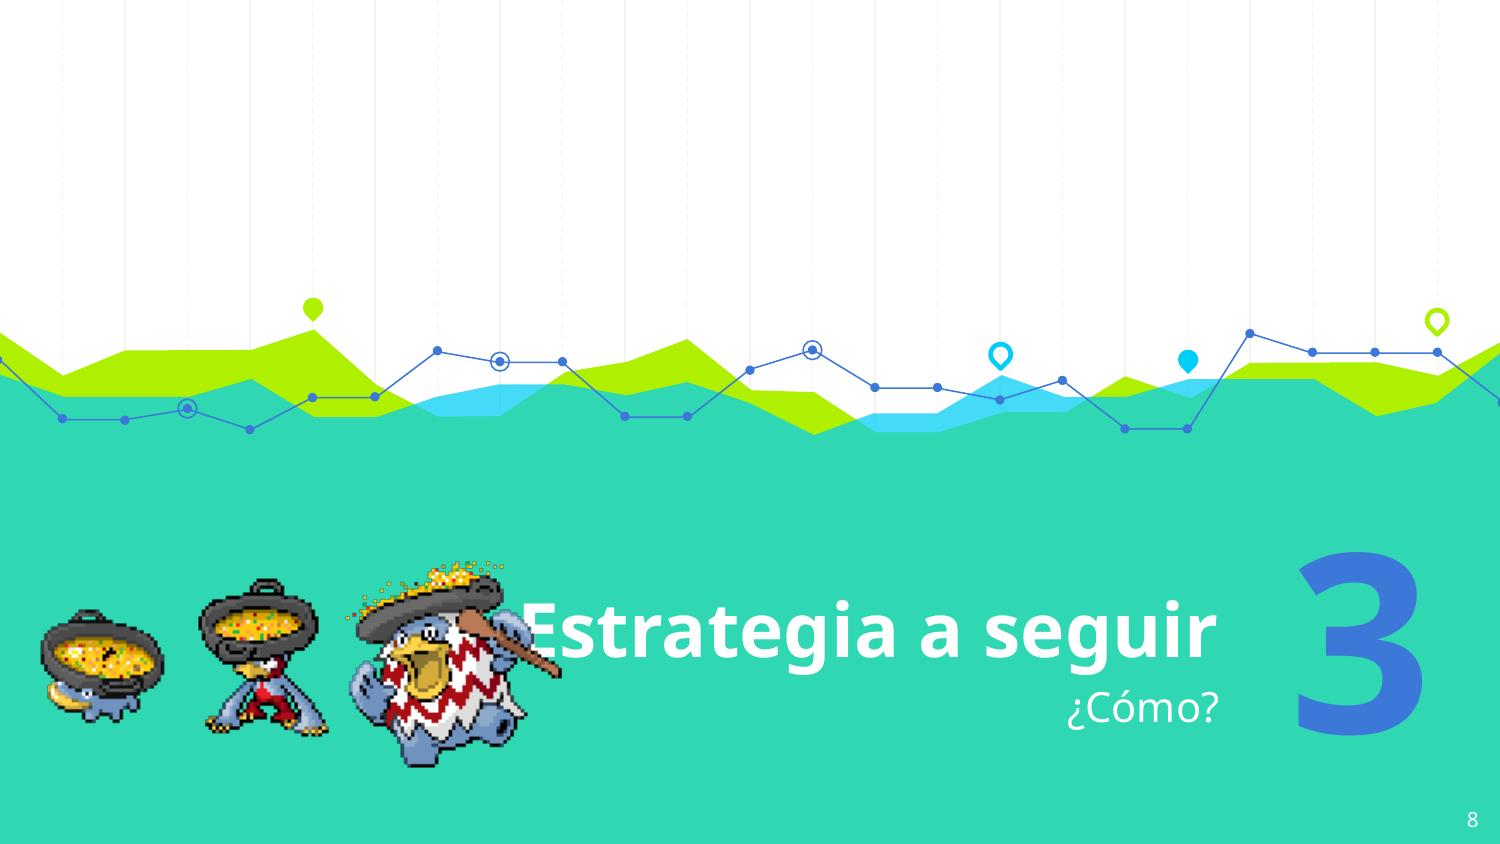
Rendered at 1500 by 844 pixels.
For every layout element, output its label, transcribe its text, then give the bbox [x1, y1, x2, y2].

title Estrategia a seguir [378, 497, 1235, 665]
picture [24, 555, 569, 792]
subtitle ¿Cómo? [572, 665, 1216, 795]
text_box 3 [1216, 600, 1500, 799]
slide_number ‹#› [1403, 791, 1494, 844]
